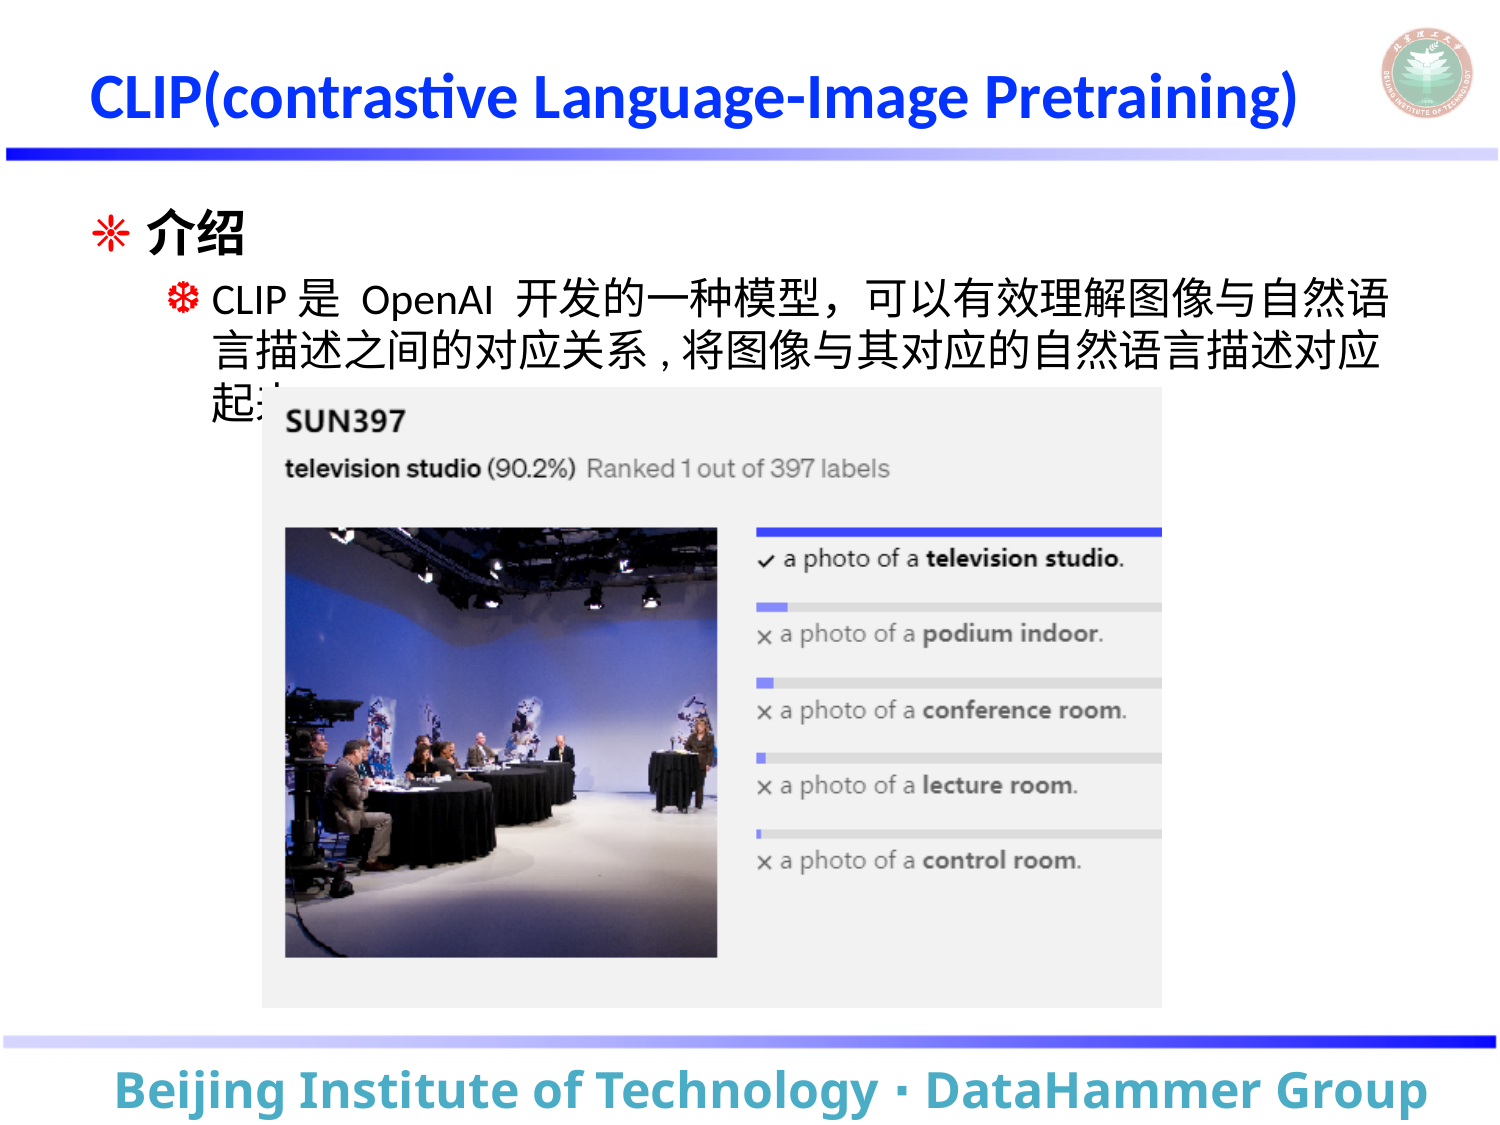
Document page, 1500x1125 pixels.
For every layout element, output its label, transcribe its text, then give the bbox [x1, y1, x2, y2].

picture [0, 133, 1500, 169]
list 介绍 CLIP是 OpenAI 开发的一种模型，可以有效理解图像与自然语言描述之间的对应关系,将图像与其对应的自然语言描述对应起来。 [75, 194, 1425, 1026]
picture [262, 386, 1162, 1008]
title CLIP(contrastive Language-Image Pretraining) [75, 38, 1425, 148]
picture [3, 1028, 1500, 1062]
